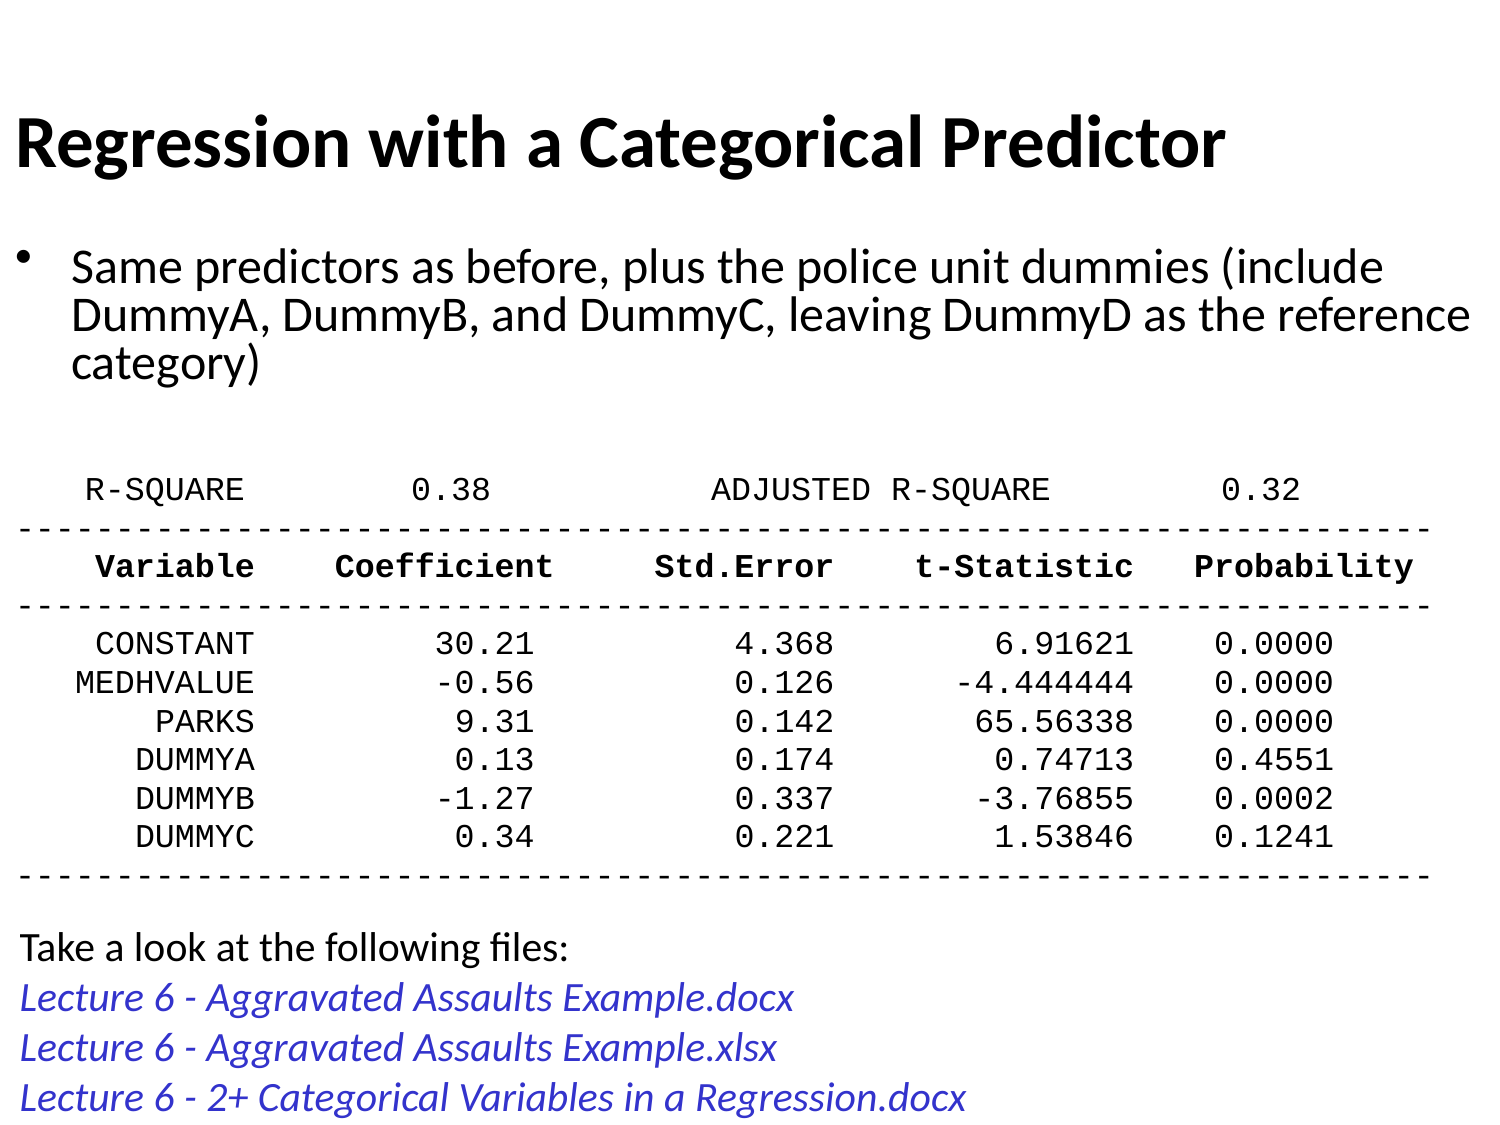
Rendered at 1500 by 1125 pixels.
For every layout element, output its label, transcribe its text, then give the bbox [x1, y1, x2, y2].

title Regression with a Categorical Predictor [0, 74, 1500, 201]
list Same predictors as before, plus the police unit dummies (include DummyA, DummyB, and DummyC, leaving DummyD as the reference category) R-SQUARE 0.38 ADJUSTED R-SQUARE 0.32 ----------------------------------------------------------------------- Variable Coefficient Std.Error t-Statistic Probability ----------------------------------------------------------------------- CONSTANT 30.21 4.368 6.91621 0.0000 MEDHVALUE -0.56 0.126 -4.444444 0.0000 PARKS 9.31 0.142 65.56338 0.0000 DUMMYA 0.13 0.174 0.74713 0.4551 DUMMYB -1.27 0.337 -3.76855 0.0002 DUMMYC 0.34 0.221 1.53846 0.1241 ----------------------------------------------------------------------- [0, 237, 1500, 1113]
text_box Take a look at the following files: Lecture 6 - Aggravated Assaults Example.docx Lecture 6 - Aggravated Assaults Example.xlsx Lecture 6 - 2+ Categorical Variables in a Regression.docx [4, 912, 1455, 1125]
